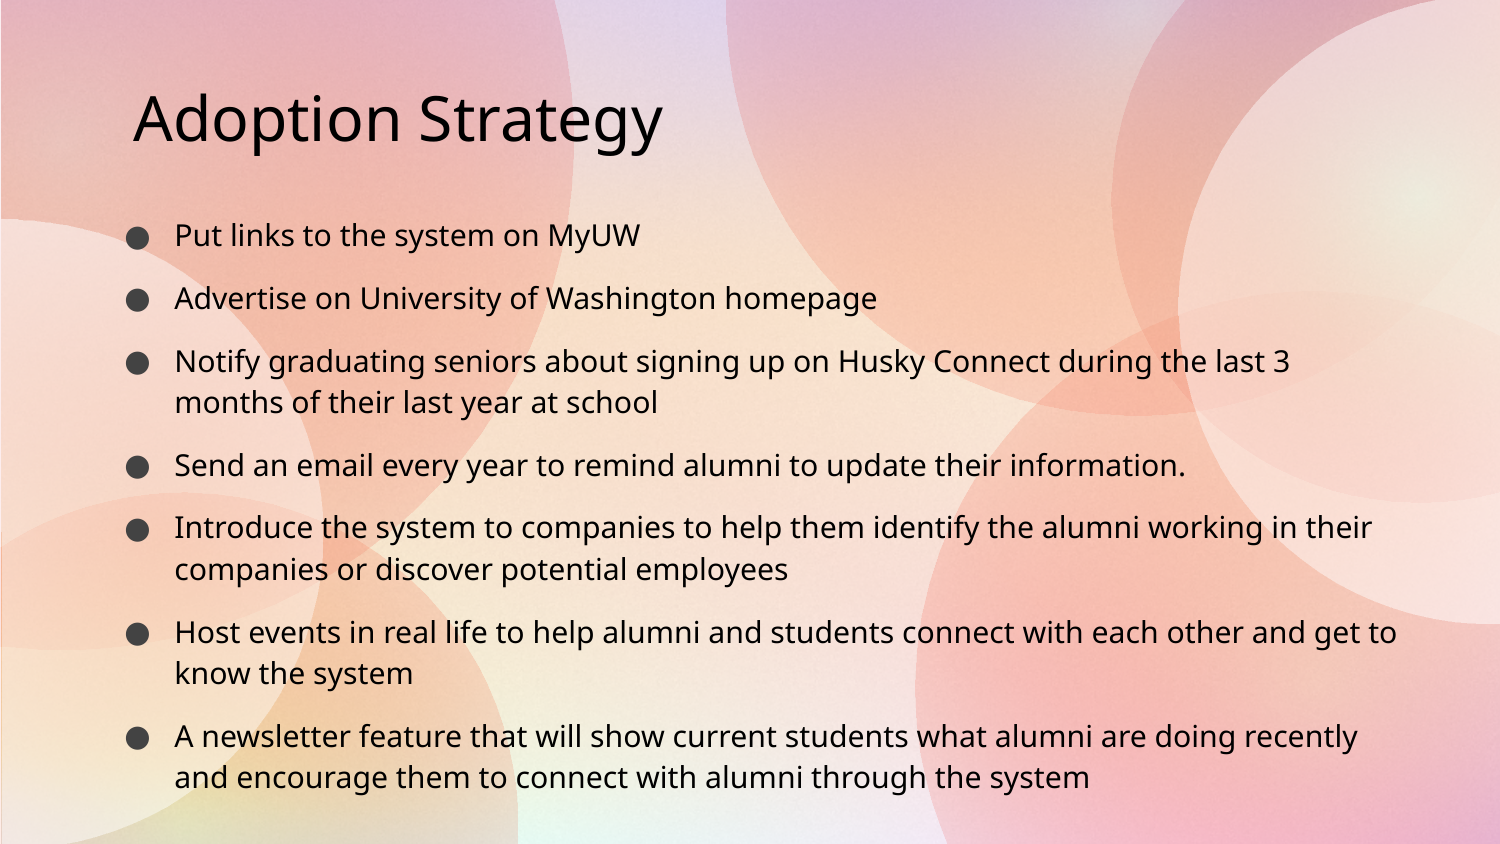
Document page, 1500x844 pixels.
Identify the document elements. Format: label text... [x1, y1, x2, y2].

list Put links to the system on MyUW Advertise on University of Washington homepage Notify graduating seniors about signing up on Husky Connect during the last 3 months of their last year at school Send an email every year to remind alumni to update their information. Introduce the system to companies to help them identify the alumni working in their companies or discover potential employees Host events in real life to help alumni and students connect with each other and get to know the system A newsletter feature that will show current students what alumni are doing recently and encourage them to connect with alumni through the system [84, 196, 1416, 796]
title Adoption Strategy [118, 64, 1382, 159]
